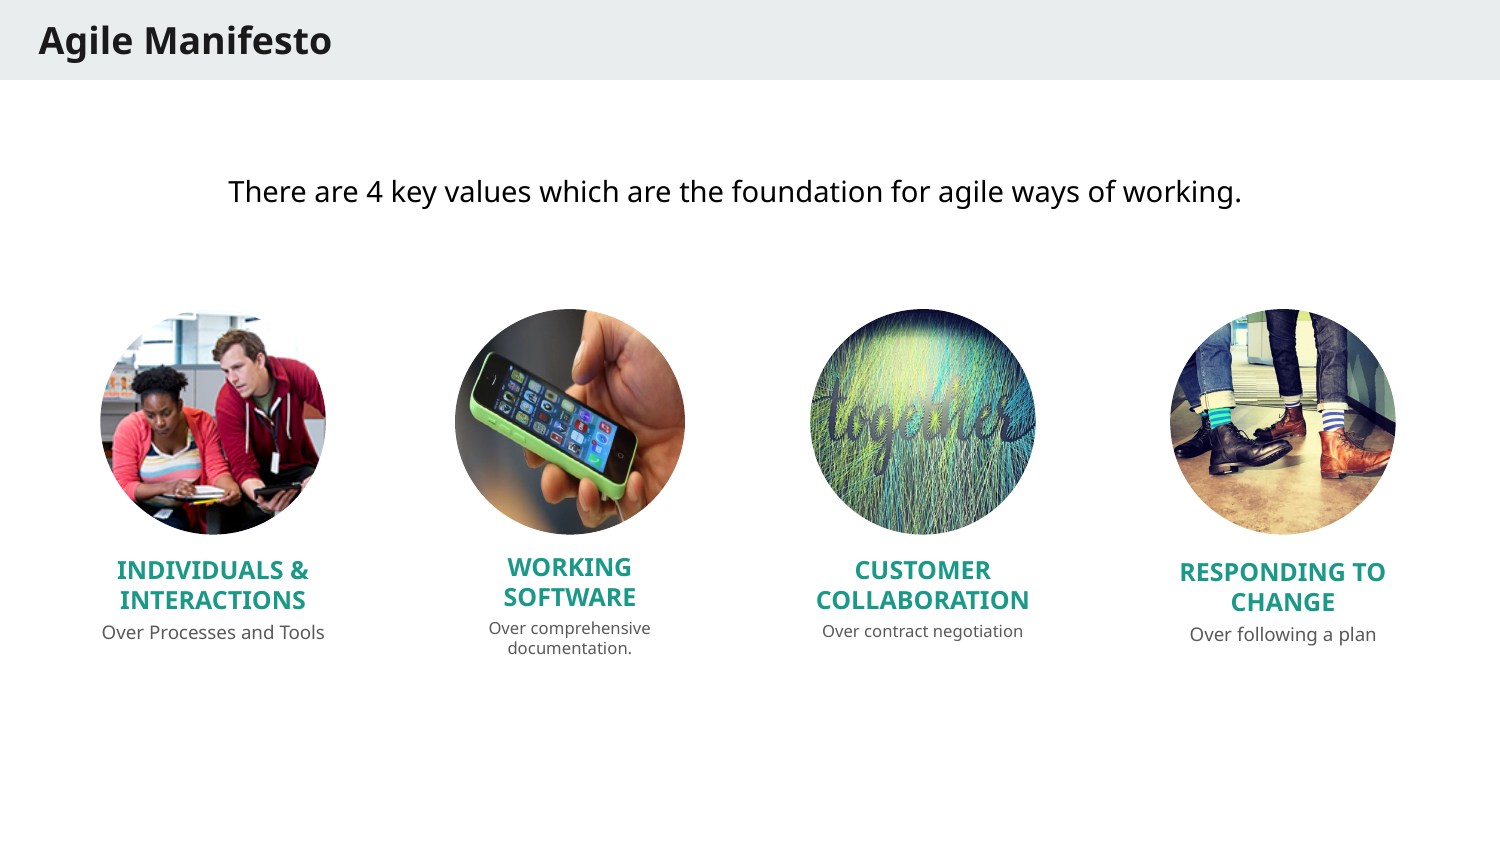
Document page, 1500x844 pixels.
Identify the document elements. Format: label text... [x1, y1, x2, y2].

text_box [787, 308, 1059, 648]
text_box There are 4 key values which are the foundation for agile ways of working. [150, 158, 1321, 228]
title Agile Manifesto [23, 0, 1286, 84]
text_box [73, 308, 353, 633]
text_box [1160, 308, 1406, 645]
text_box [454, 308, 686, 636]
